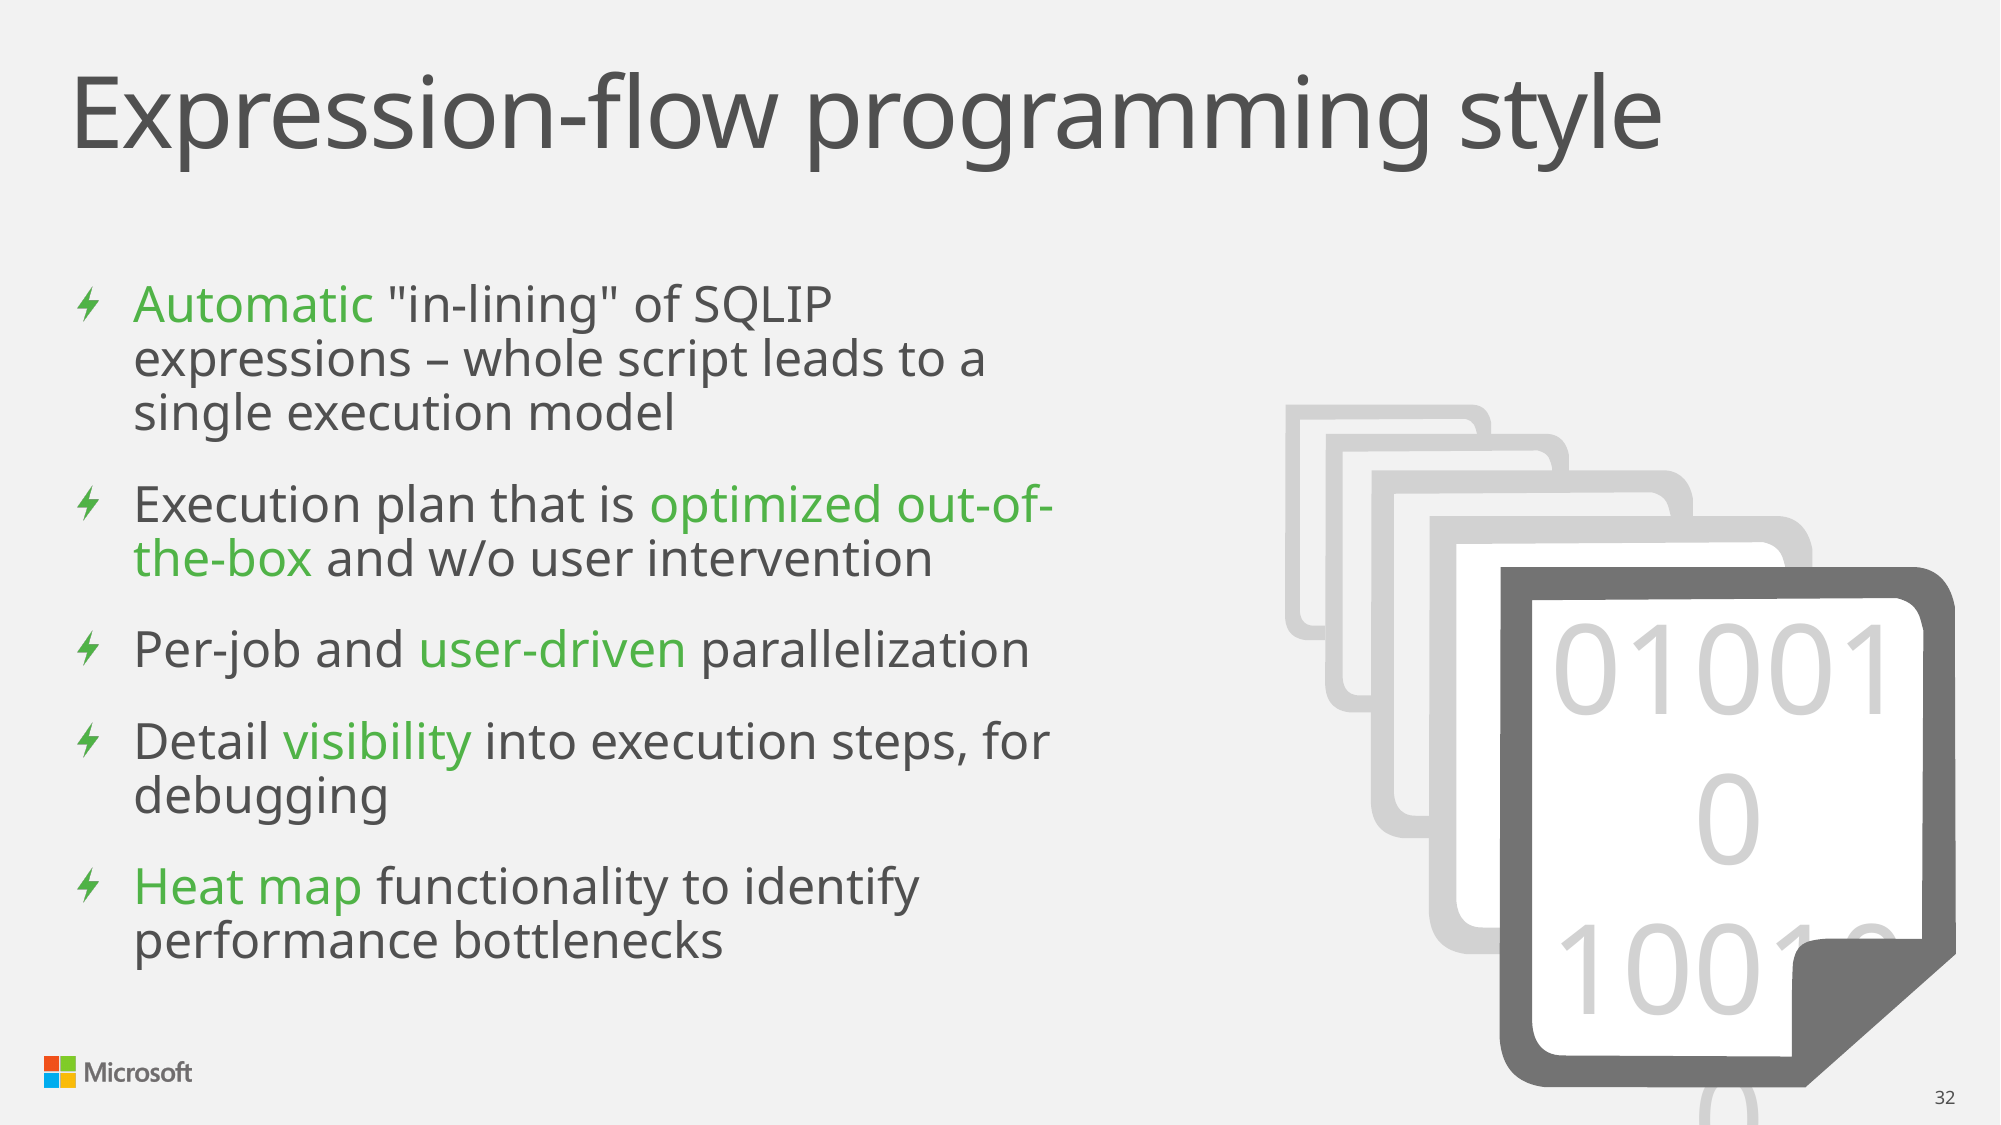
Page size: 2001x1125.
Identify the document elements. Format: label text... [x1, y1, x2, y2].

title Expression-flow programming style [44, 47, 1957, 196]
picture [77, 630, 99, 666]
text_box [1284, 404, 1957, 1088]
picture [77, 286, 99, 322]
picture [77, 485, 99, 521]
slide_number 32 [1864, 1088, 1956, 1110]
picture [44, 1056, 192, 1088]
picture [77, 722, 99, 758]
list Automatic "in-lining" of SQLIP expressions – whole script leads to a single execution model Execution plan that is optimized out-of-the-box and w/o user intervention Per-job and user-driven parallelization Detail visibility into execution steps, for debugging Heat map functionality to identify performance bottlenecks [62, 255, 1095, 1001]
picture [77, 867, 99, 903]
